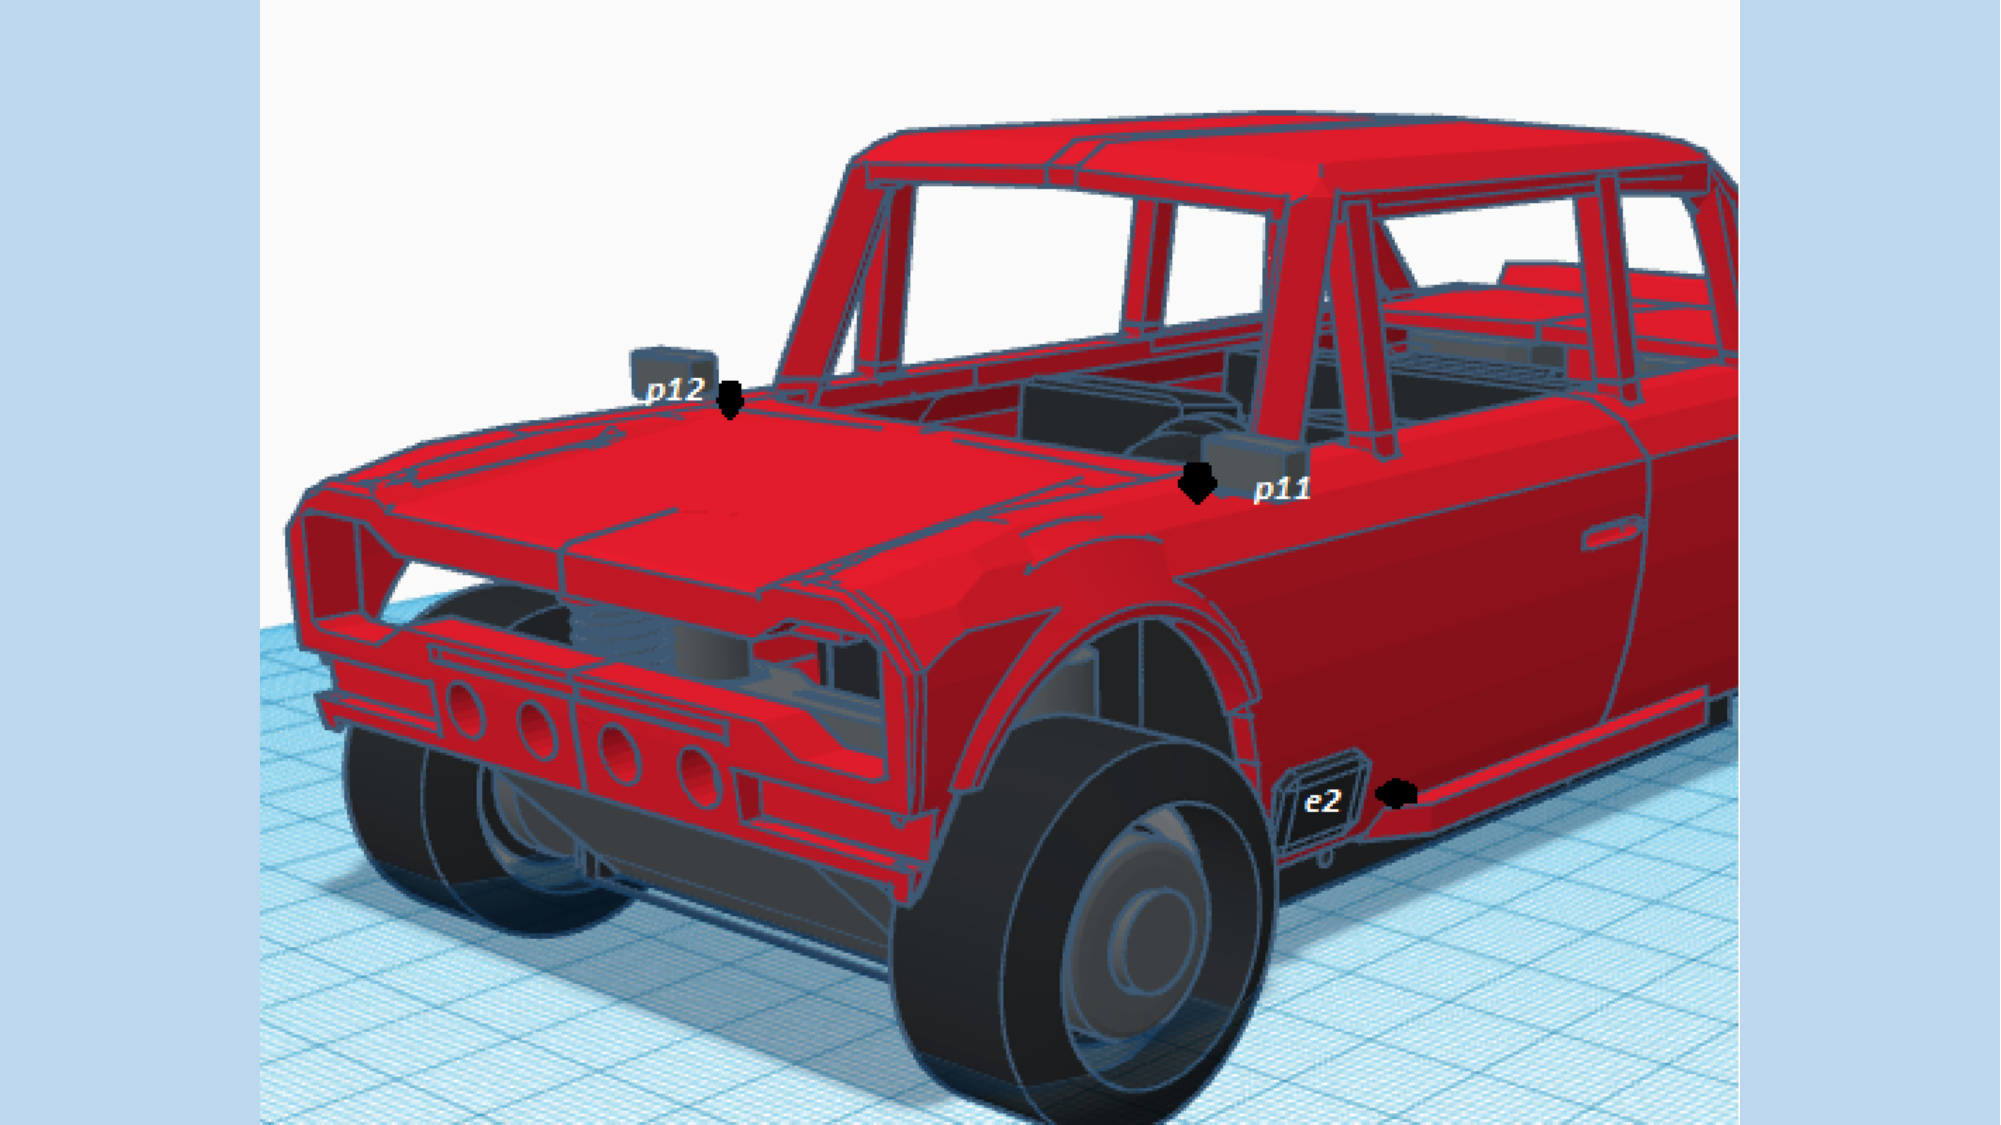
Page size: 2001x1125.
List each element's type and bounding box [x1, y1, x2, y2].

picture [259, 0, 1740, 1125]
